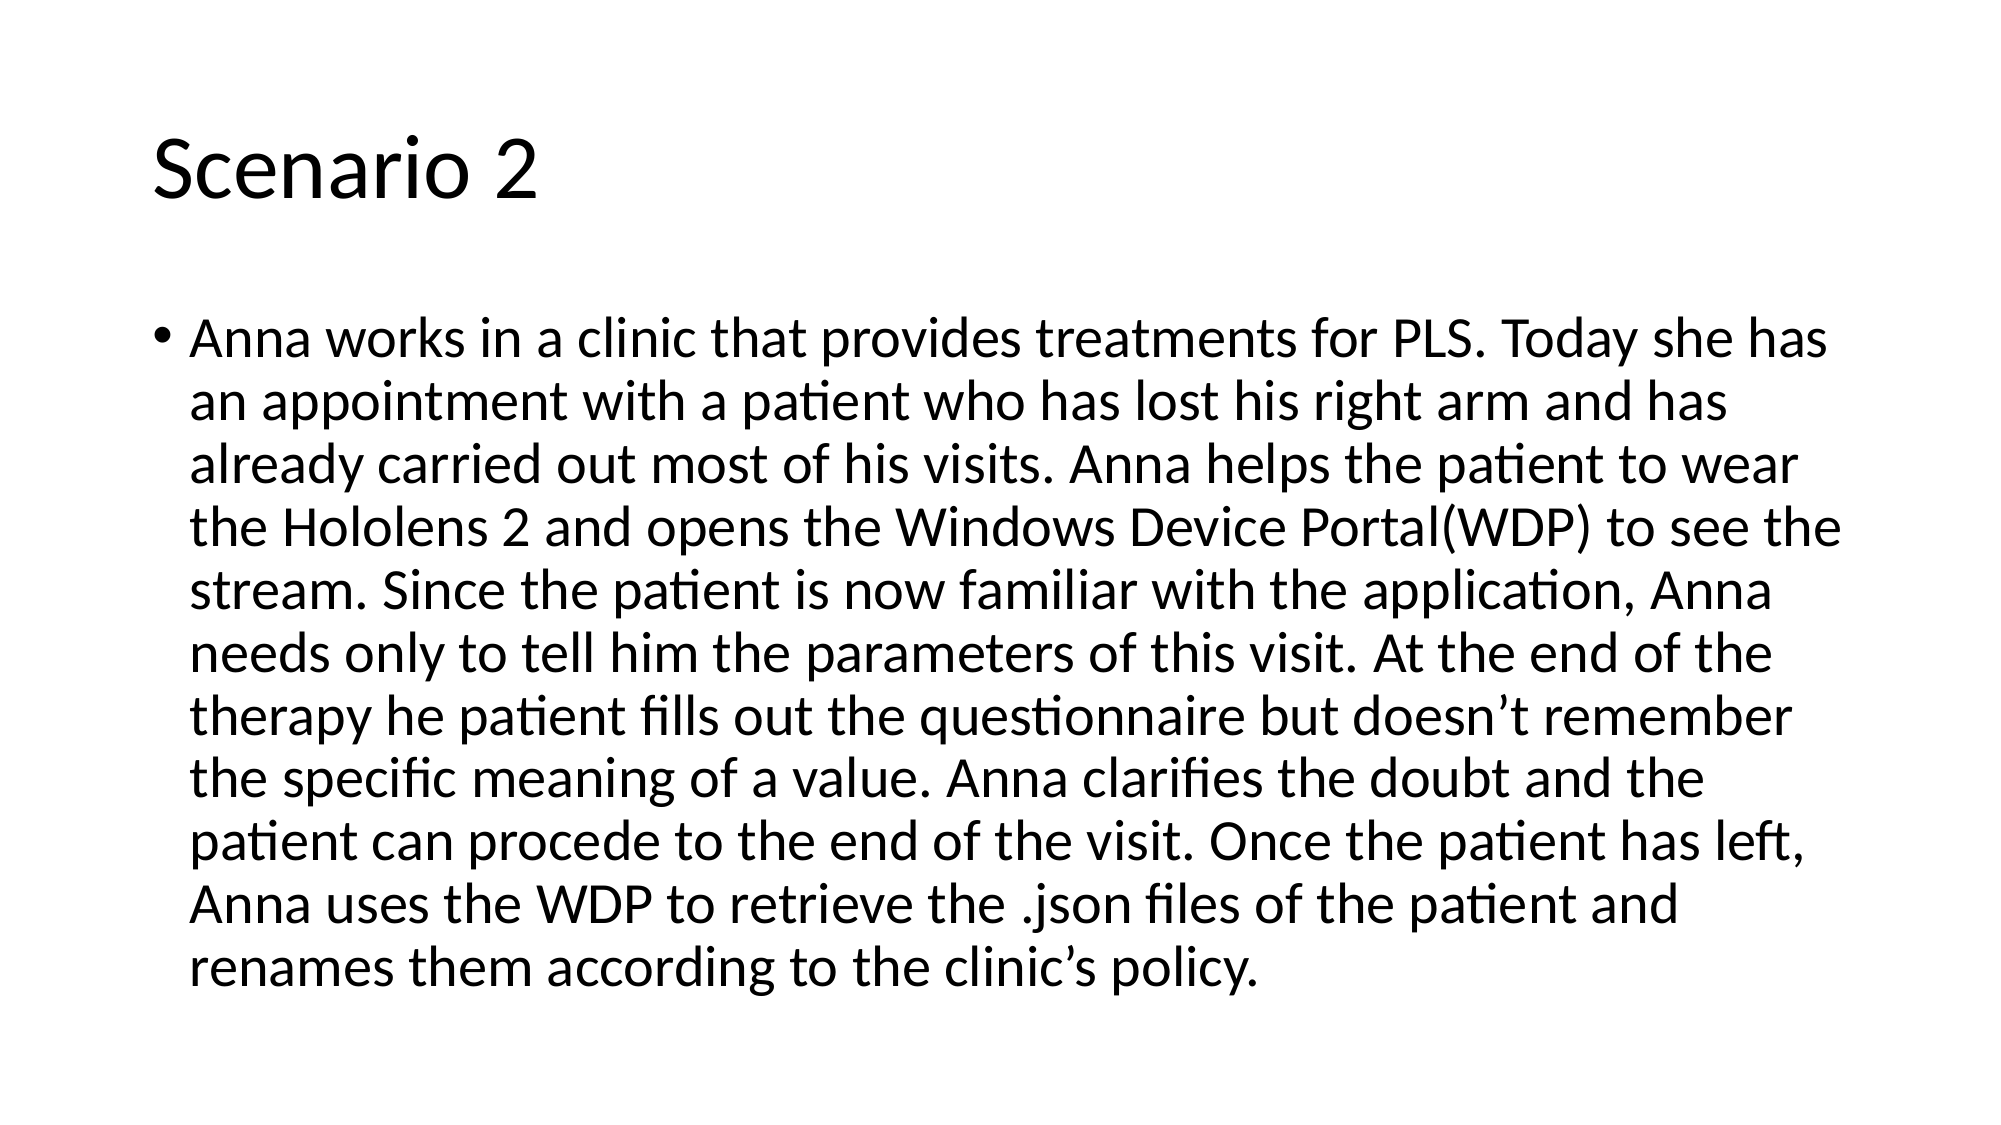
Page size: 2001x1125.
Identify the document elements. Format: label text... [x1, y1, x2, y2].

title Scenario 2 [137, 59, 1863, 278]
list Anna works in a clinic that provides treatments for PLS. Today she has an appointment with a patient who has lost his right arm and has already carried out most of his visits. Anna helps the patient to wear the Hololens 2 and opens the Windows Device Portal(WDP) to see the stream. Since the patient is now familiar with the application, Anna needs only to tell him the parameters of this visit. At the end of the therapy he patient fills out the questionnaire but doesn’t remember the specific meaning of a value. Anna clarifies the doubt and the patient can procede to the end of the visit. Once the patient has left, Anna uses the WDP to retrieve the .json files of the patient and renames them according to the clinic’s policy. [137, 299, 1863, 1014]
